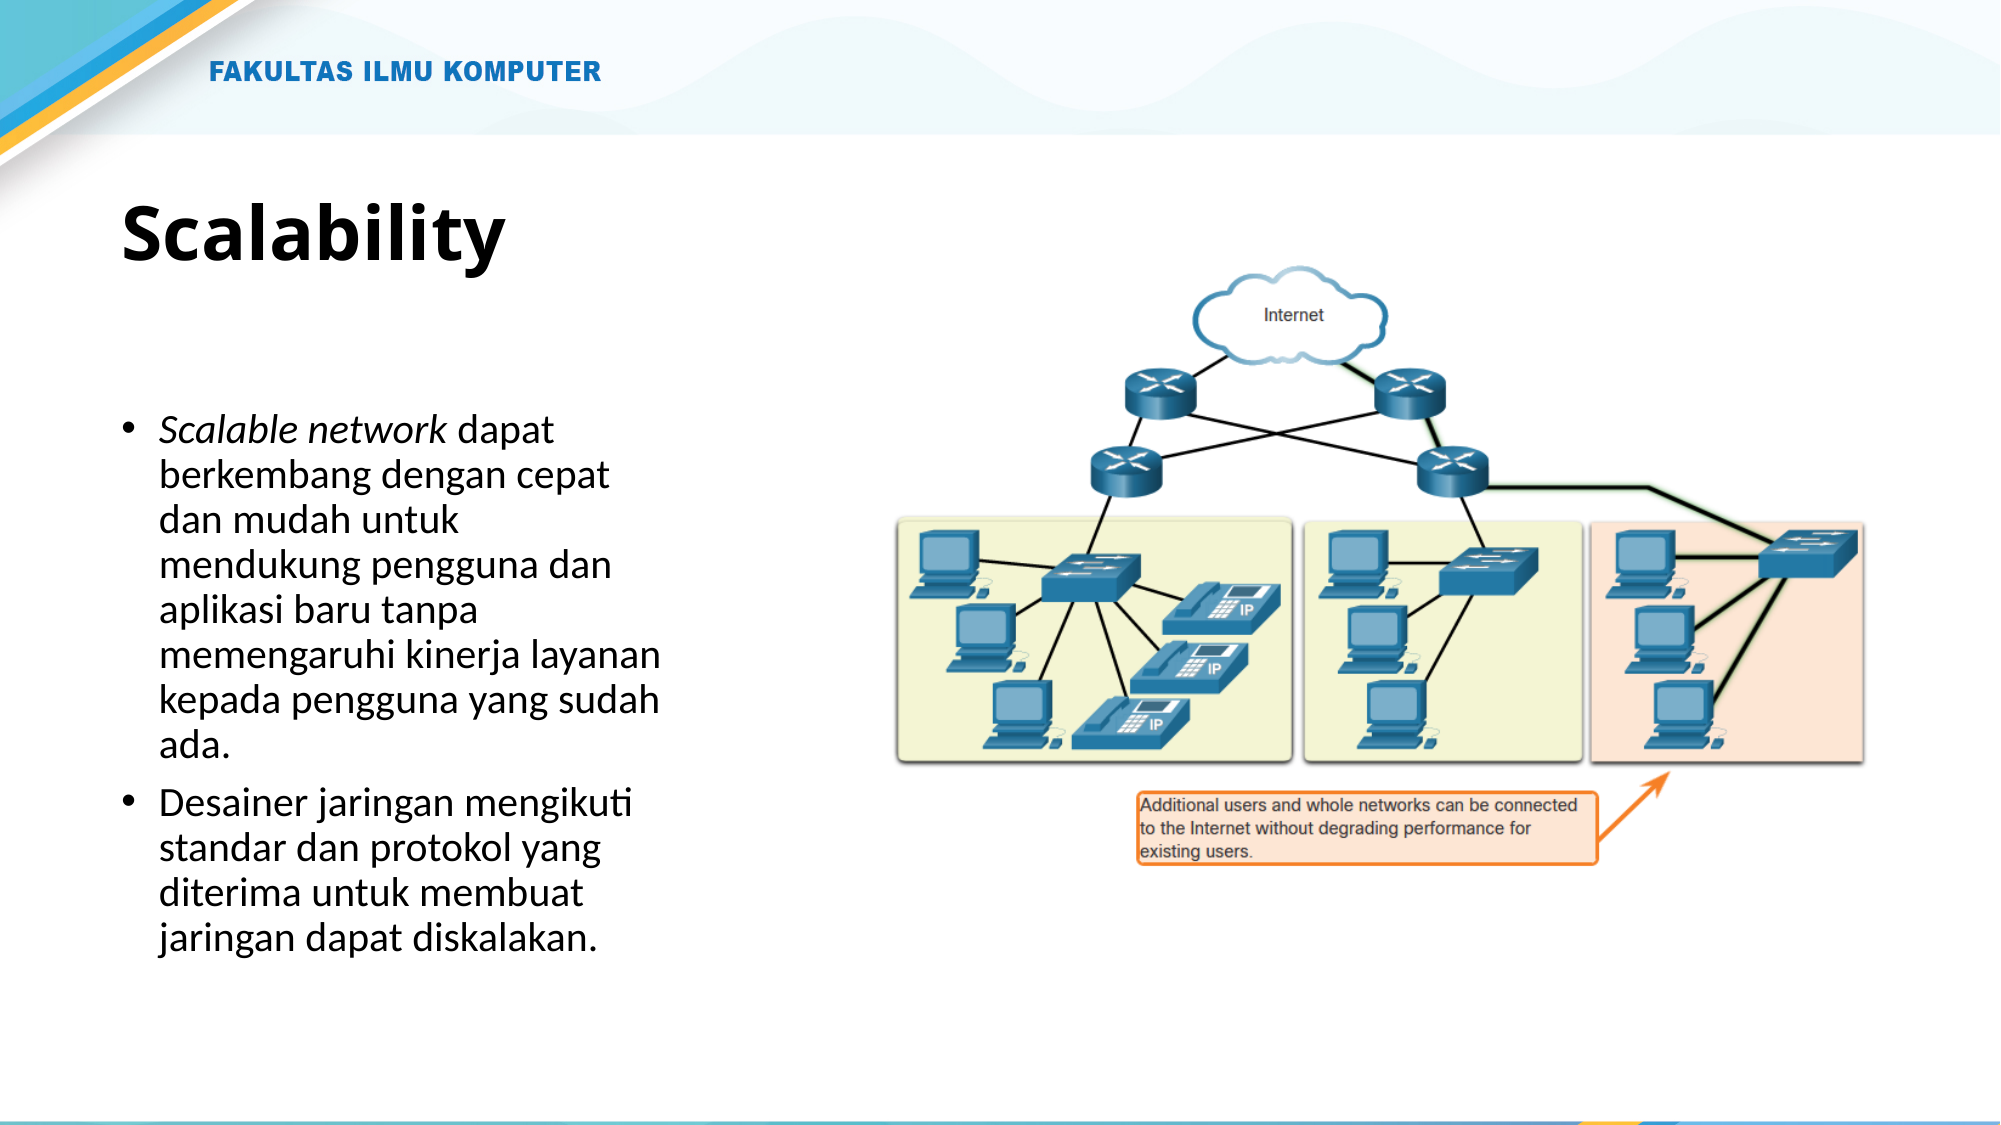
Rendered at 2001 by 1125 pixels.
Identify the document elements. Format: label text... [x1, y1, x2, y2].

title Scalability [106, 103, 682, 370]
picture [0, 0, 2000, 1125]
list Scalable network dapat berkembang dengan cepat dan mudah untuk mendukung pengguna dan aplikasi baru tanpa memengaruhi kinerja layanan kepada pengguna yang sudah ada. Desainer jaringan mengikuti standar dan protokol yang diterima untuk membuat jaringan dapat diskalakan. [106, 399, 682, 1021]
